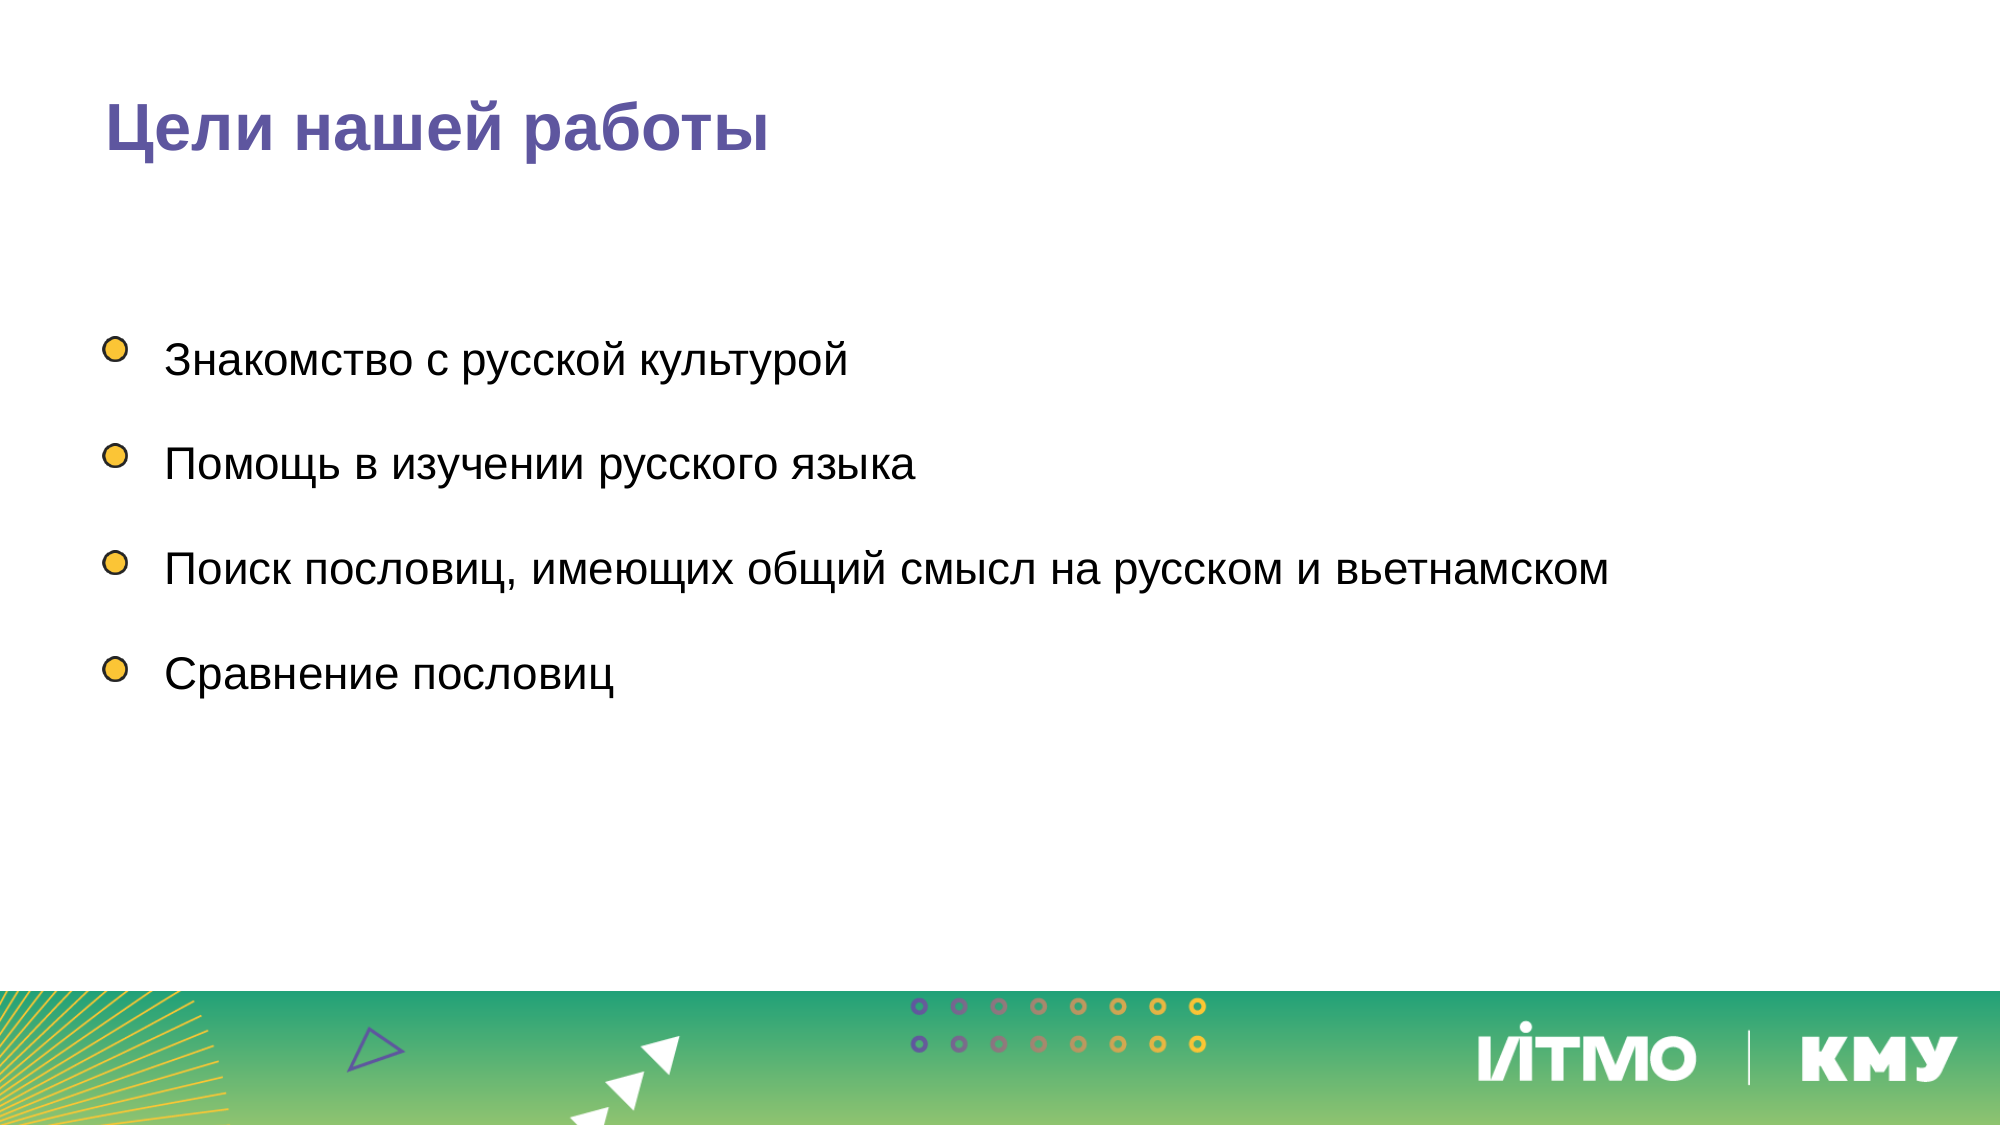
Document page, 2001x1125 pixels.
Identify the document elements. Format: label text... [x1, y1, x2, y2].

text_box Цели нашей работы [90, 76, 1900, 172]
picture [102, 443, 128, 469]
picture [102, 656, 128, 682]
picture [102, 336, 128, 362]
text_box Знакомство с русской культурой Помощь в изучении русского языка Поиск пословиц, имеющих общий смысл на русском и вьетнамском Сравнение пословиц [149, 313, 1922, 803]
picture [102, 549, 128, 576]
picture [0, 991, 2000, 1125]
